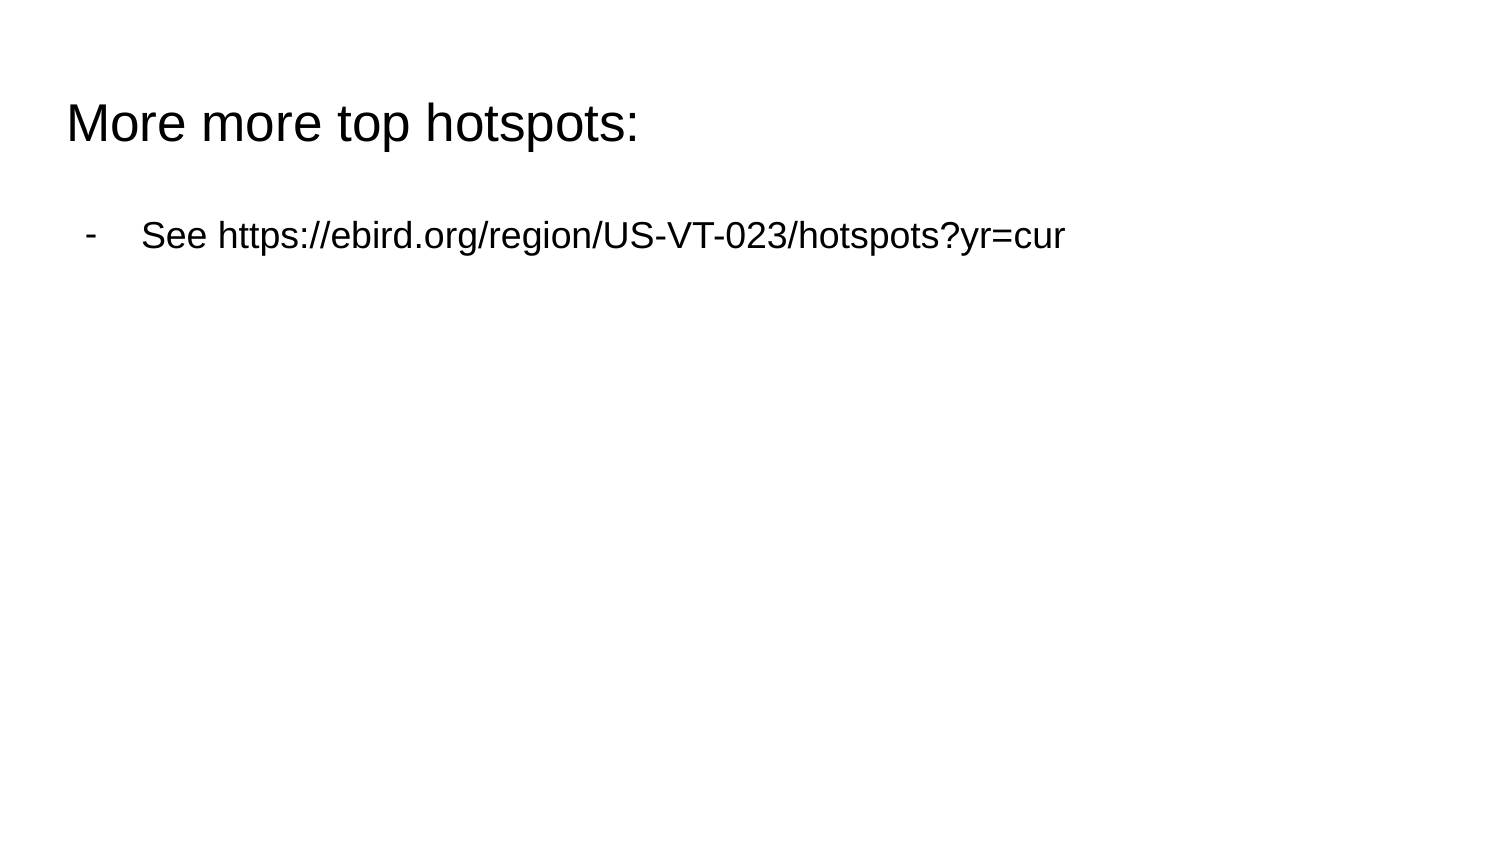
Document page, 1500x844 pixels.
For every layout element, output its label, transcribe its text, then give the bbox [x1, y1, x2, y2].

title More more top hotspots: [51, 72, 1449, 167]
list See https://ebird.org/region/US-VT-023/hotspots?yr=cur [51, 189, 1449, 750]
